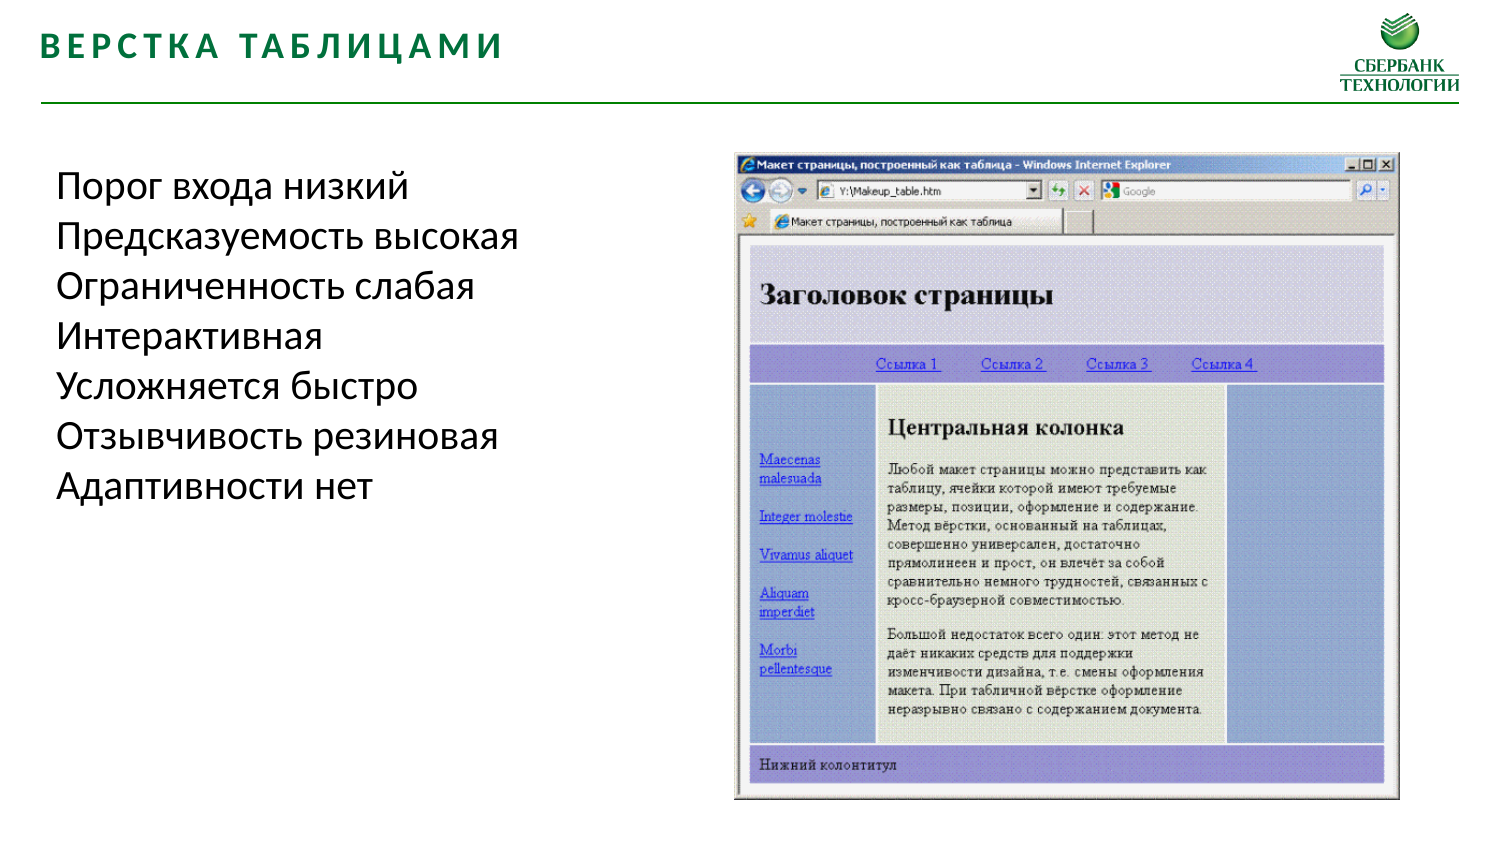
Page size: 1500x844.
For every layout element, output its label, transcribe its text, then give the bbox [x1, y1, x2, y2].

text_box Порог входа низкий Предсказуемость высокая Ограниченность слабая Интерактивная Усложняется быстро Отзывчивость резиновая Адаптивности нет [41, 150, 735, 606]
picture [734, 152, 1400, 801]
picture [1340, 13, 1459, 91]
list верстка таблицами [39, 13, 1115, 67]
